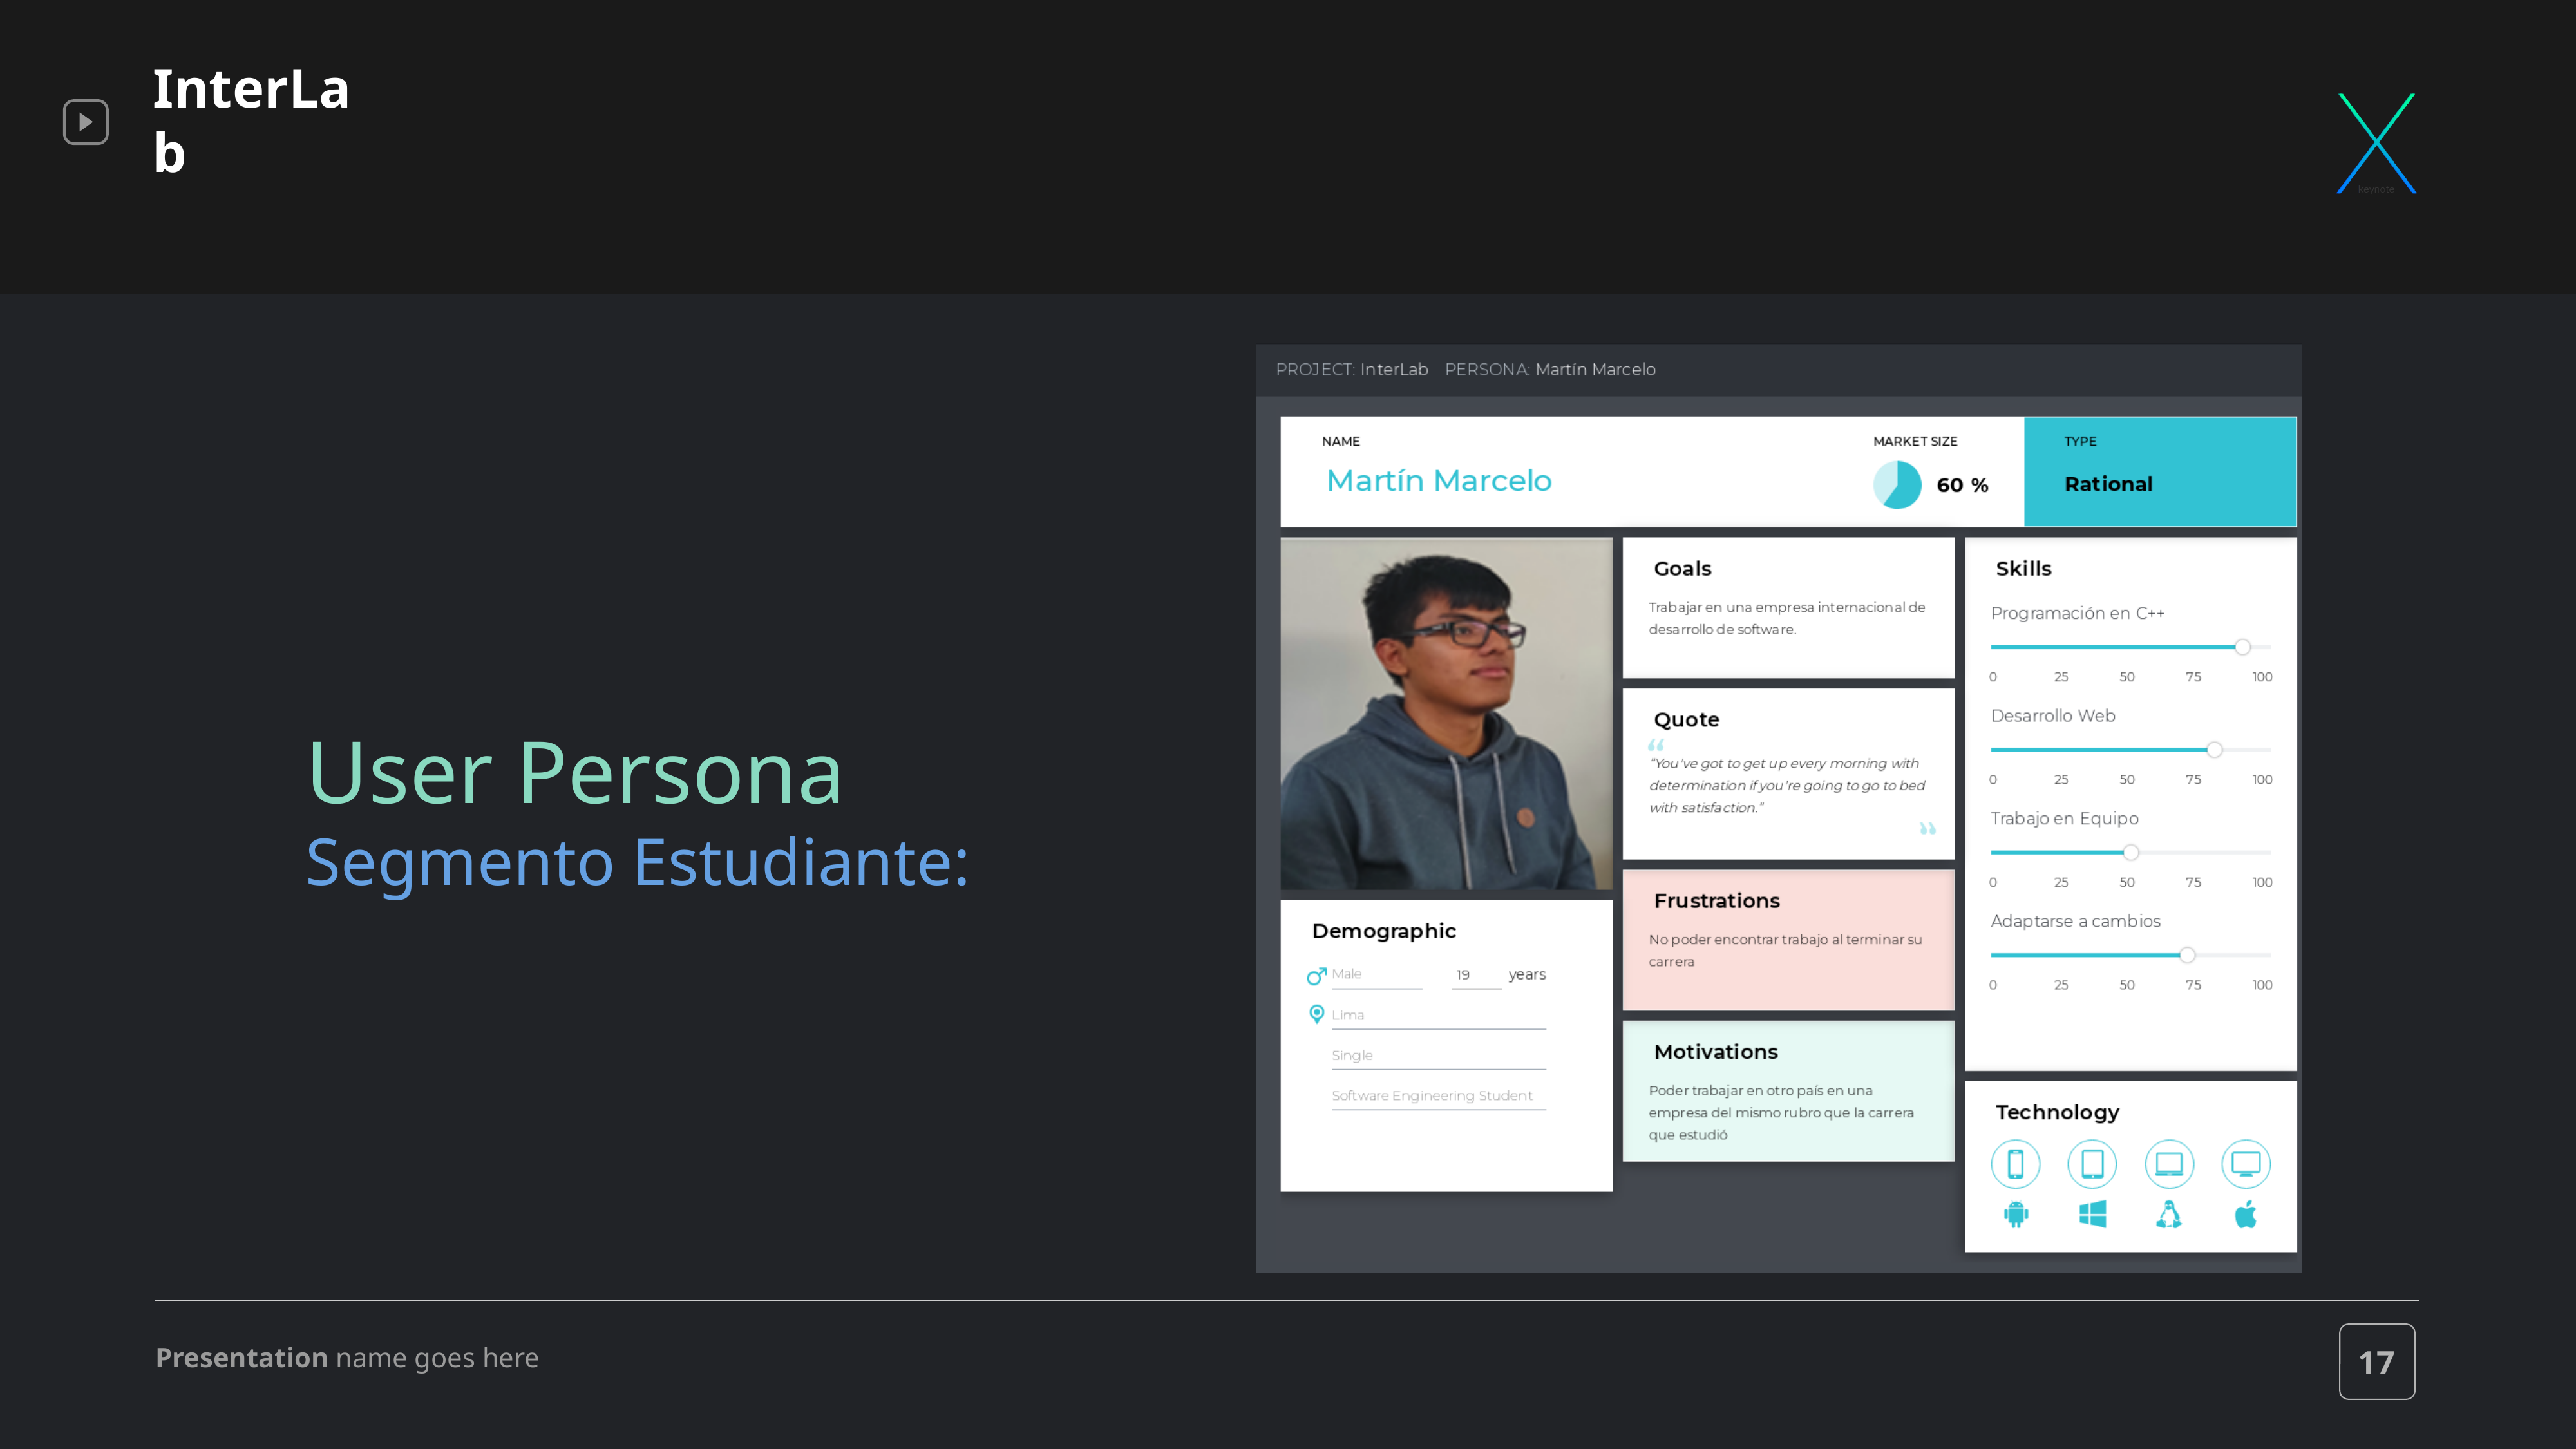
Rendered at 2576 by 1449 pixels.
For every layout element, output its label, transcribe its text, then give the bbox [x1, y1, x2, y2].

picture [1255, 343, 2303, 1273]
text_box 17 [2358, 1342, 2395, 1381]
picture [2336, 93, 2417, 194]
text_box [153, 86, 385, 207]
text_box User Persona Segmento Estudiante: [305, 603, 1252, 1012]
